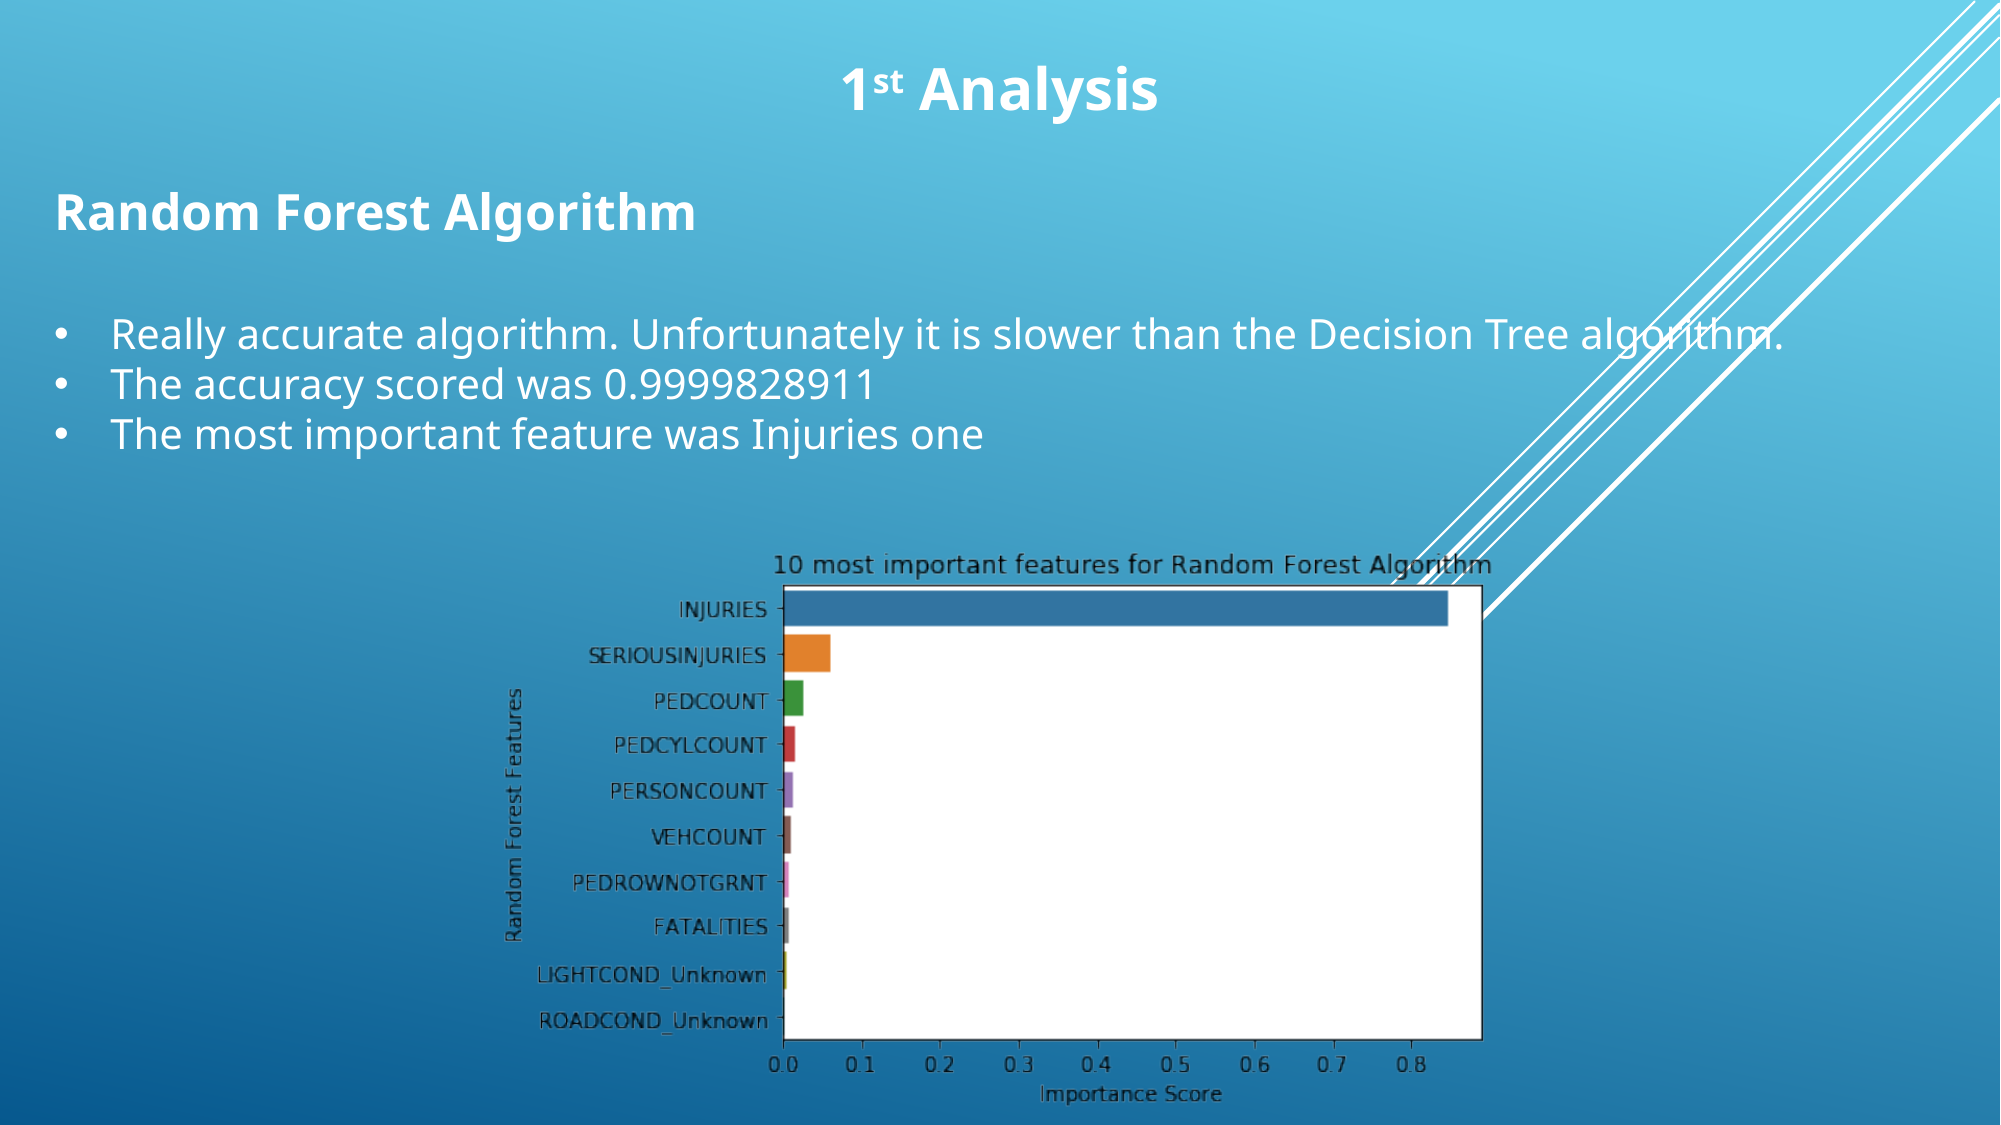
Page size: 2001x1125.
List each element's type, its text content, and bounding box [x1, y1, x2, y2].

text_box 1st Analysis [665, 45, 1335, 130]
picture [493, 539, 1507, 1120]
text_box Random Forest Algorithm [39, 172, 1998, 248]
text_box Really accurate algorithm. Unfortunately it is slower than the Decision Tree algorithm. The accuracy scored was 0.9999828911 The most important feature was Injuries one [39, 300, 1961, 466]
